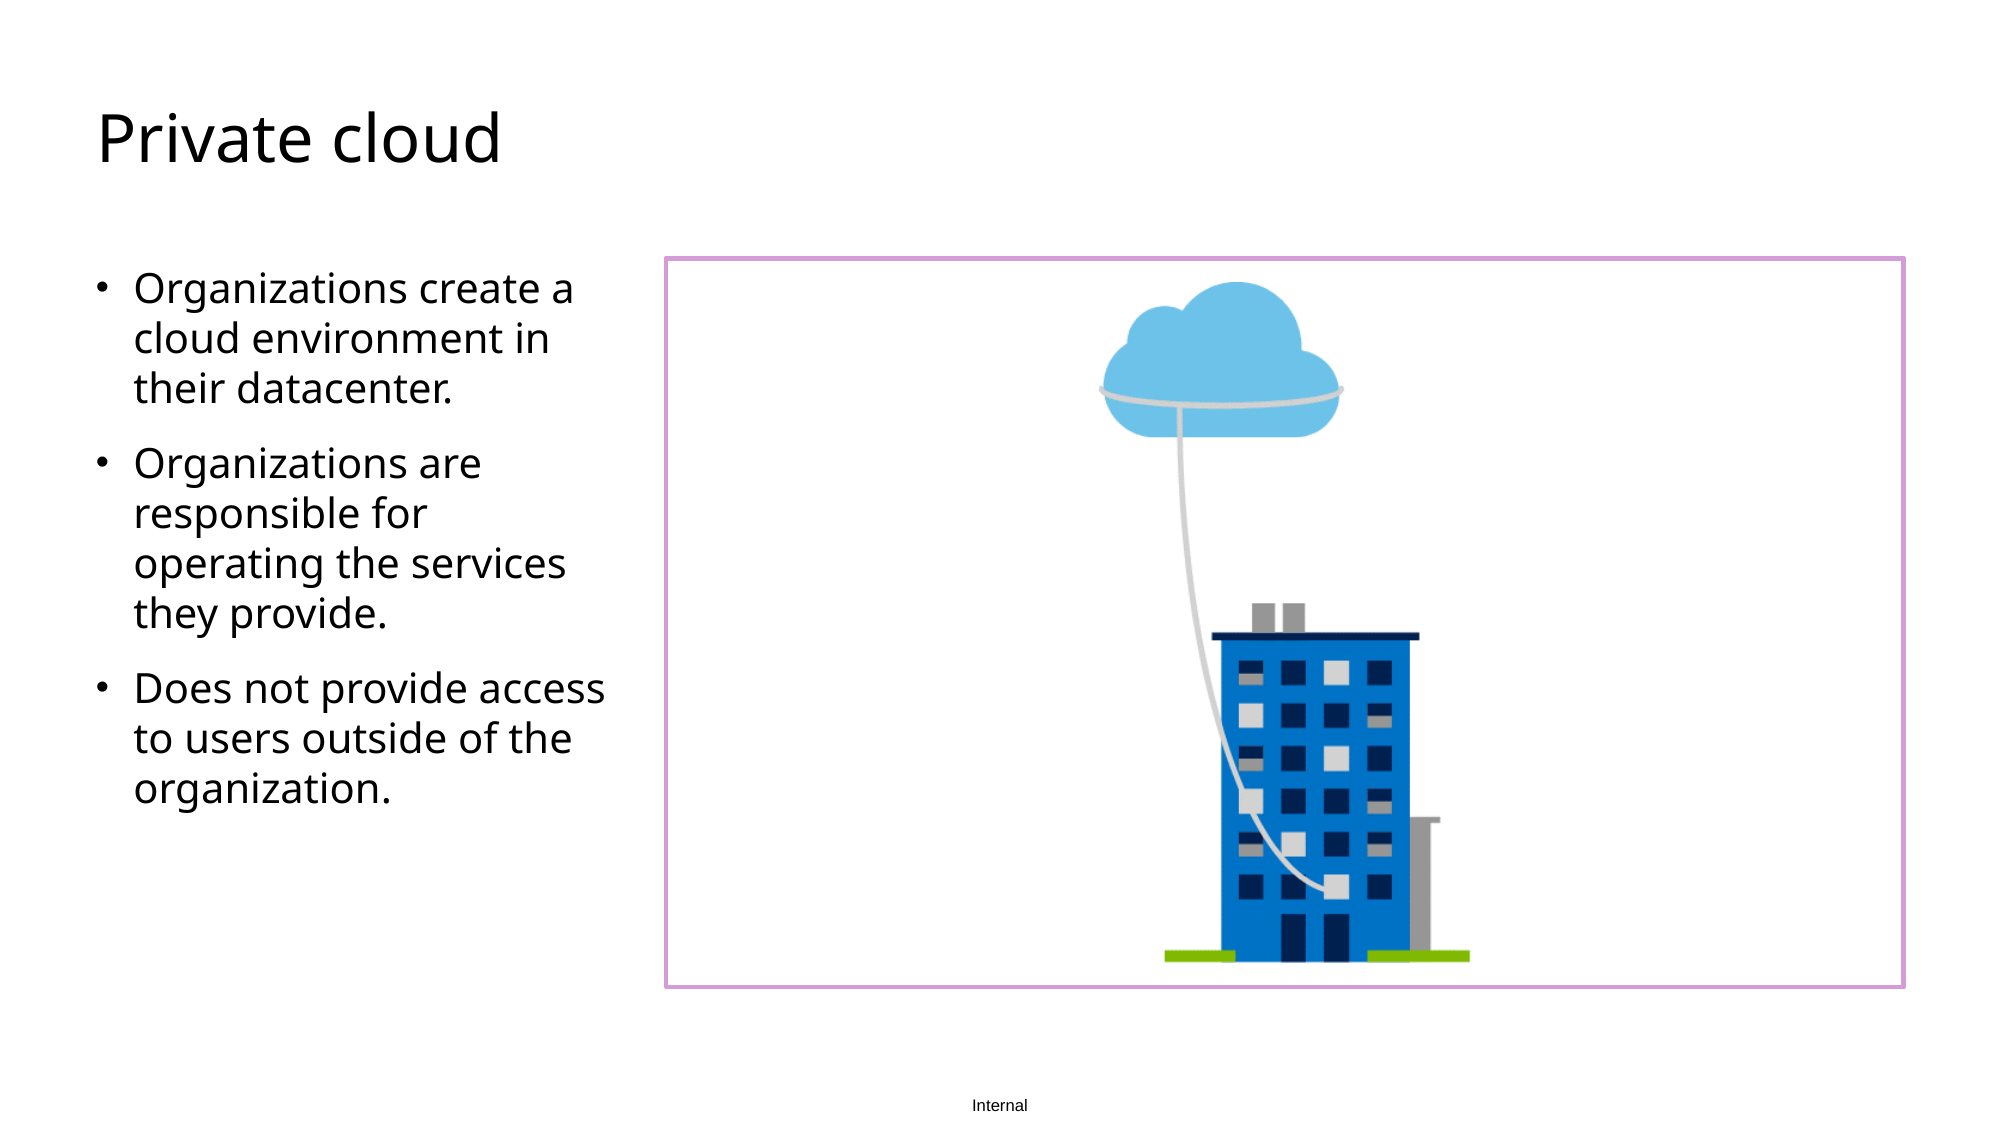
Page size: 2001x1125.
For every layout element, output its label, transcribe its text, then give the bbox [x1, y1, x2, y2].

list Organizations create a cloud environment in their datacenter. Organizations are responsible for operating the services they provide. Does not provide access to users outside of the organization. [95, 261, 617, 767]
picture [666, 259, 1904, 987]
title Private cloud [96, 96, 1909, 177]
